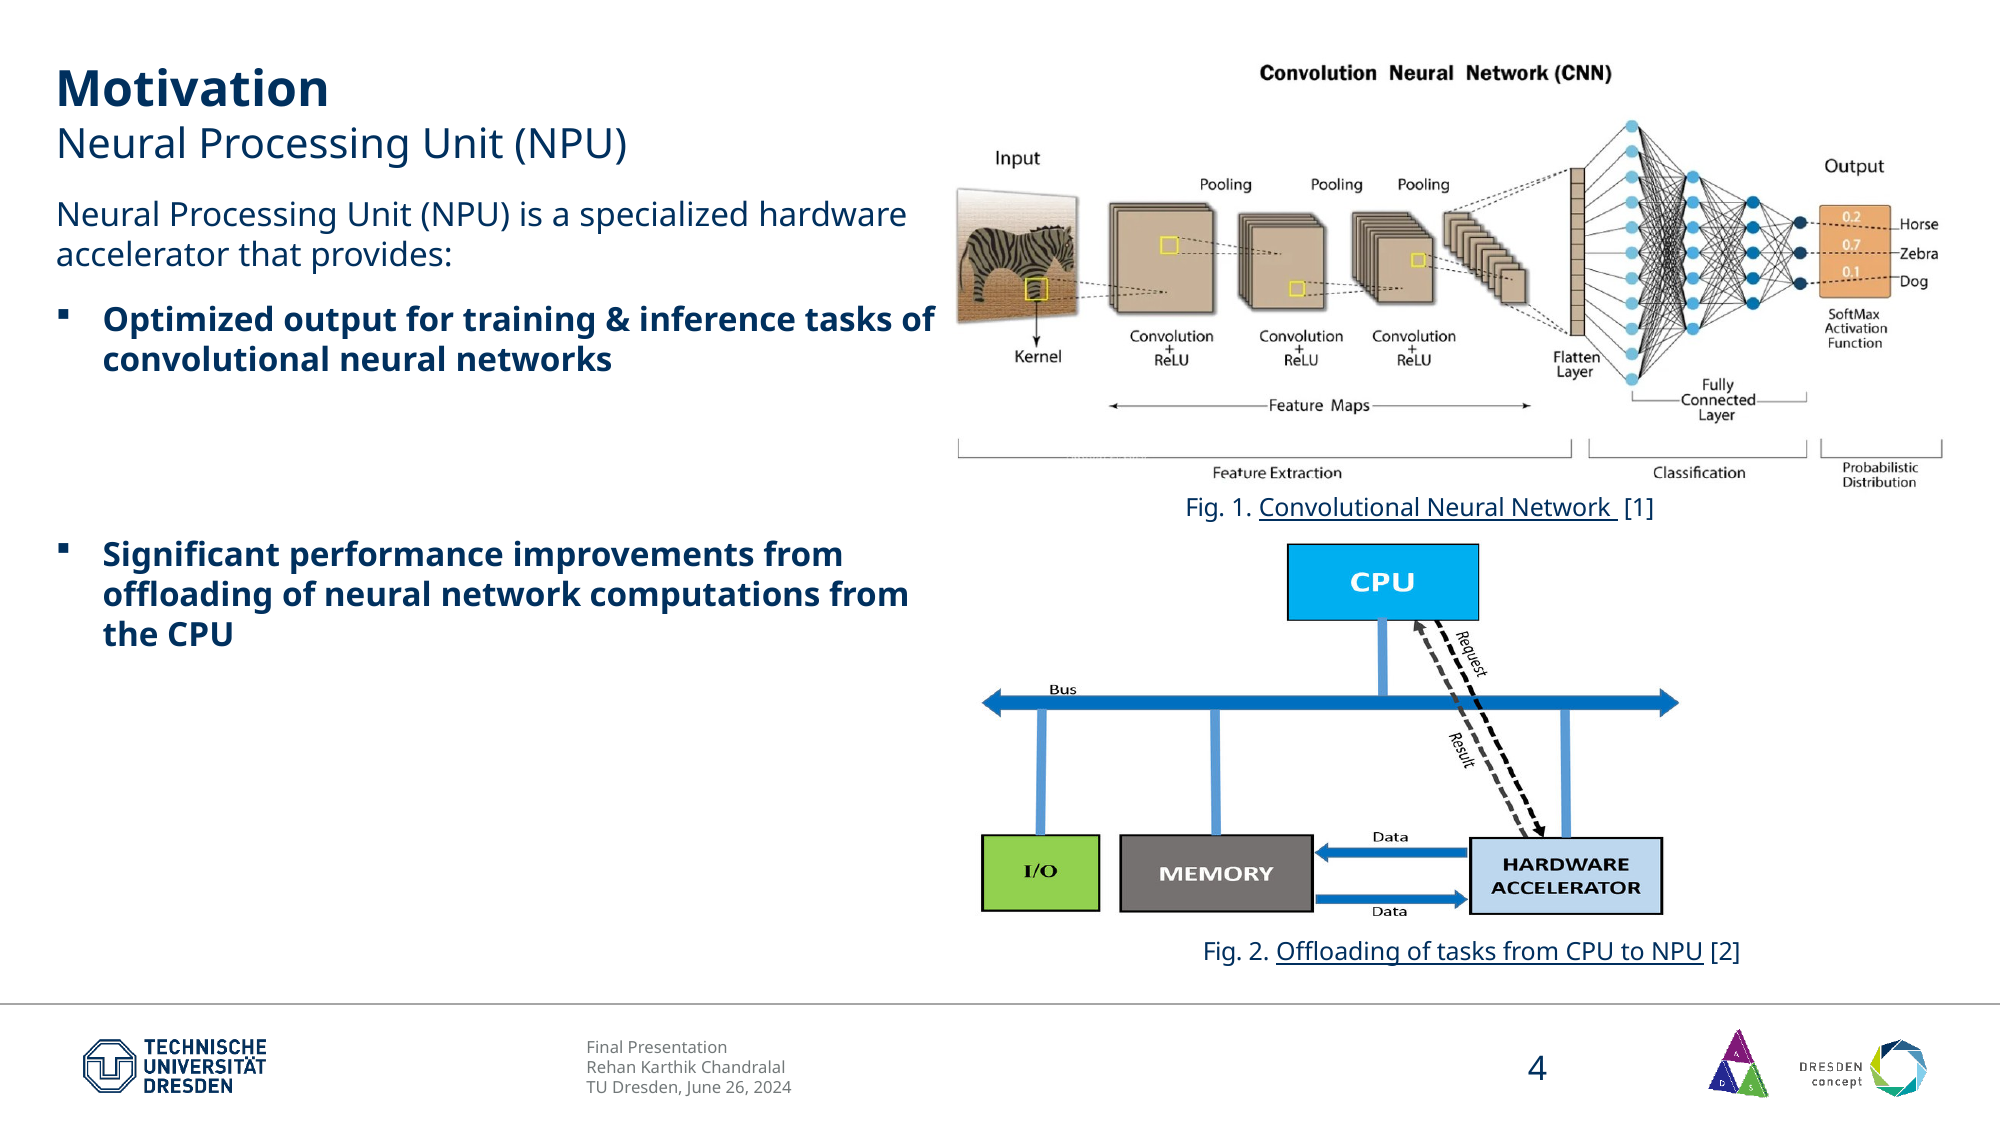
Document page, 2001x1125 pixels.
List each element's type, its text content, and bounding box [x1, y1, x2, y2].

picture [1800, 1039, 1927, 1097]
text_box Fig. 1. Convolutional Neural Network [1] [1168, 484, 2000, 534]
picture [83, 1039, 266, 1093]
text_box Fig. 2. Offloading of tasks from CPU to NPU [2] [1186, 928, 2000, 978]
picture [975, 540, 1683, 919]
title Motivation Neural Processing Unit (NPU) [55, 56, 939, 169]
picture [939, 45, 1967, 496]
picture [1707, 1028, 1769, 1098]
list Neural Processing Unit (NPU) is a specialized hardware accelerator that provides: Optimized output for training & inference tasks of convolutional neural networks Significant performance improvements from offloading of neural network computations from the CPU [55, 193, 957, 851]
